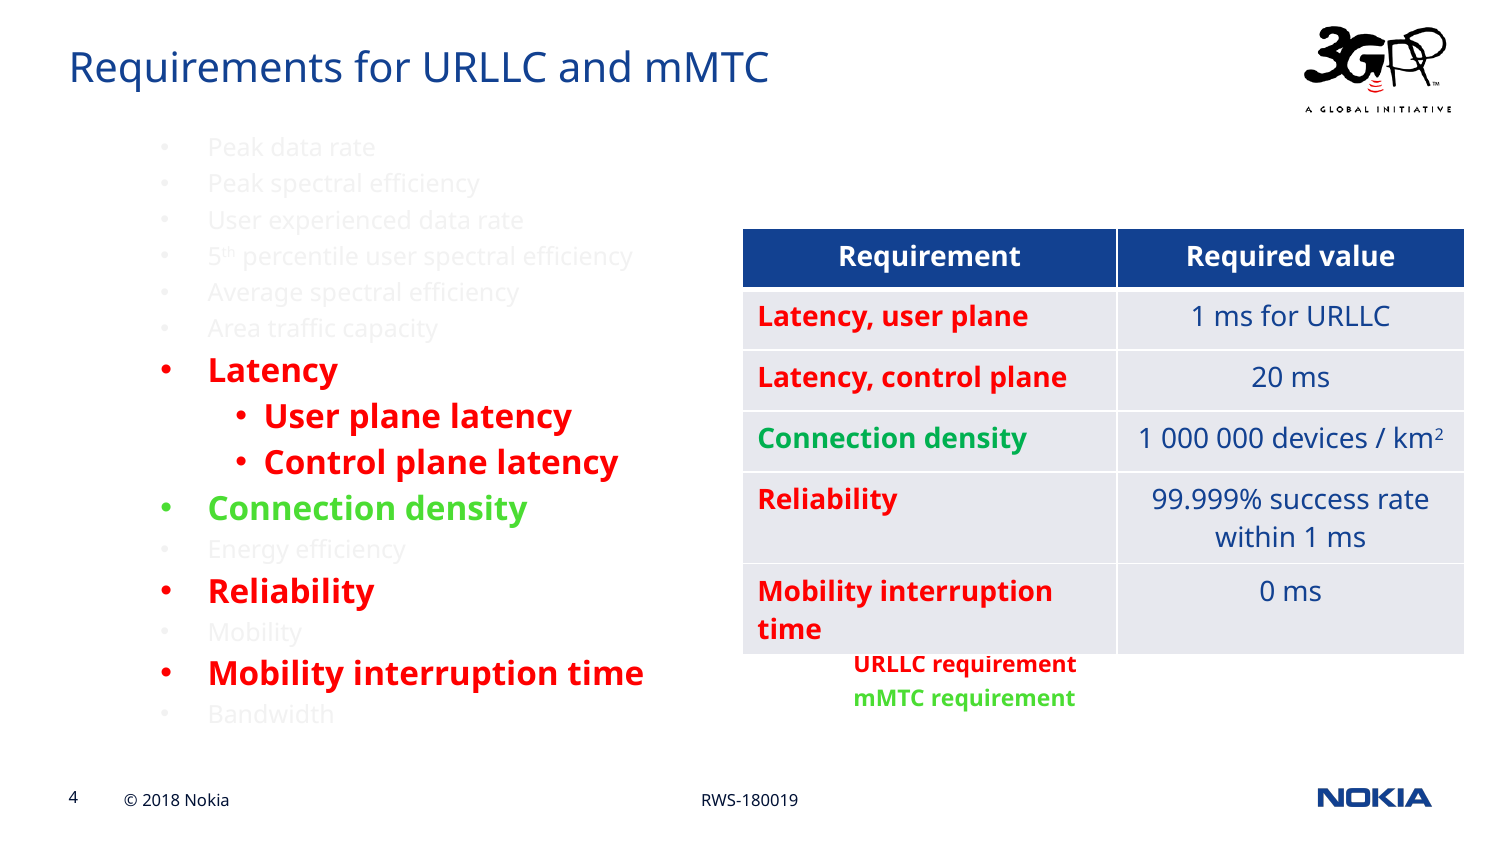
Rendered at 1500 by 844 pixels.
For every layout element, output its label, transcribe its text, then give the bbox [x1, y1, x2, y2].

text_box Peak data rate Peak spectral efficiency User experienced data rate 5th percentile user spectral efficiency Average spectral efficiency Area traffic capacity Latency User plane latency Control plane latency Connection density Energy efficiency Reliability Mobility Mobility interruption time Bandwidth [148, 119, 714, 763]
table_cell Connection density [743, 412, 1116, 471]
table_cell Latency, user plane [743, 292, 1116, 349]
table_cell 1 ms for URLLC [1118, 292, 1464, 349]
picture [1292, 762, 1458, 833]
table_cell 1 000 000 devices / km2 [1118, 412, 1464, 471]
table_cell 99.999% success rate within 1 ms [1118, 473, 1464, 563]
footer RWS-180019 [377, 790, 1122, 811]
table_cell 0 ms [1118, 564, 1464, 654]
table_cell 20 ms [1118, 351, 1464, 410]
table_cell Latency, control plane [743, 351, 1116, 410]
table_header Requirement [743, 229, 1116, 287]
table_cell Mobility interruption time [743, 564, 1116, 654]
list Requirements for URLLC and mMTC [68, 46, 1432, 97]
picture [1299, 0, 1459, 138]
table_header Required value [1118, 229, 1464, 287]
text_box URLLC requirement mMTC requirement [841, 656, 1096, 719]
table_cell Reliability [743, 473, 1116, 563]
